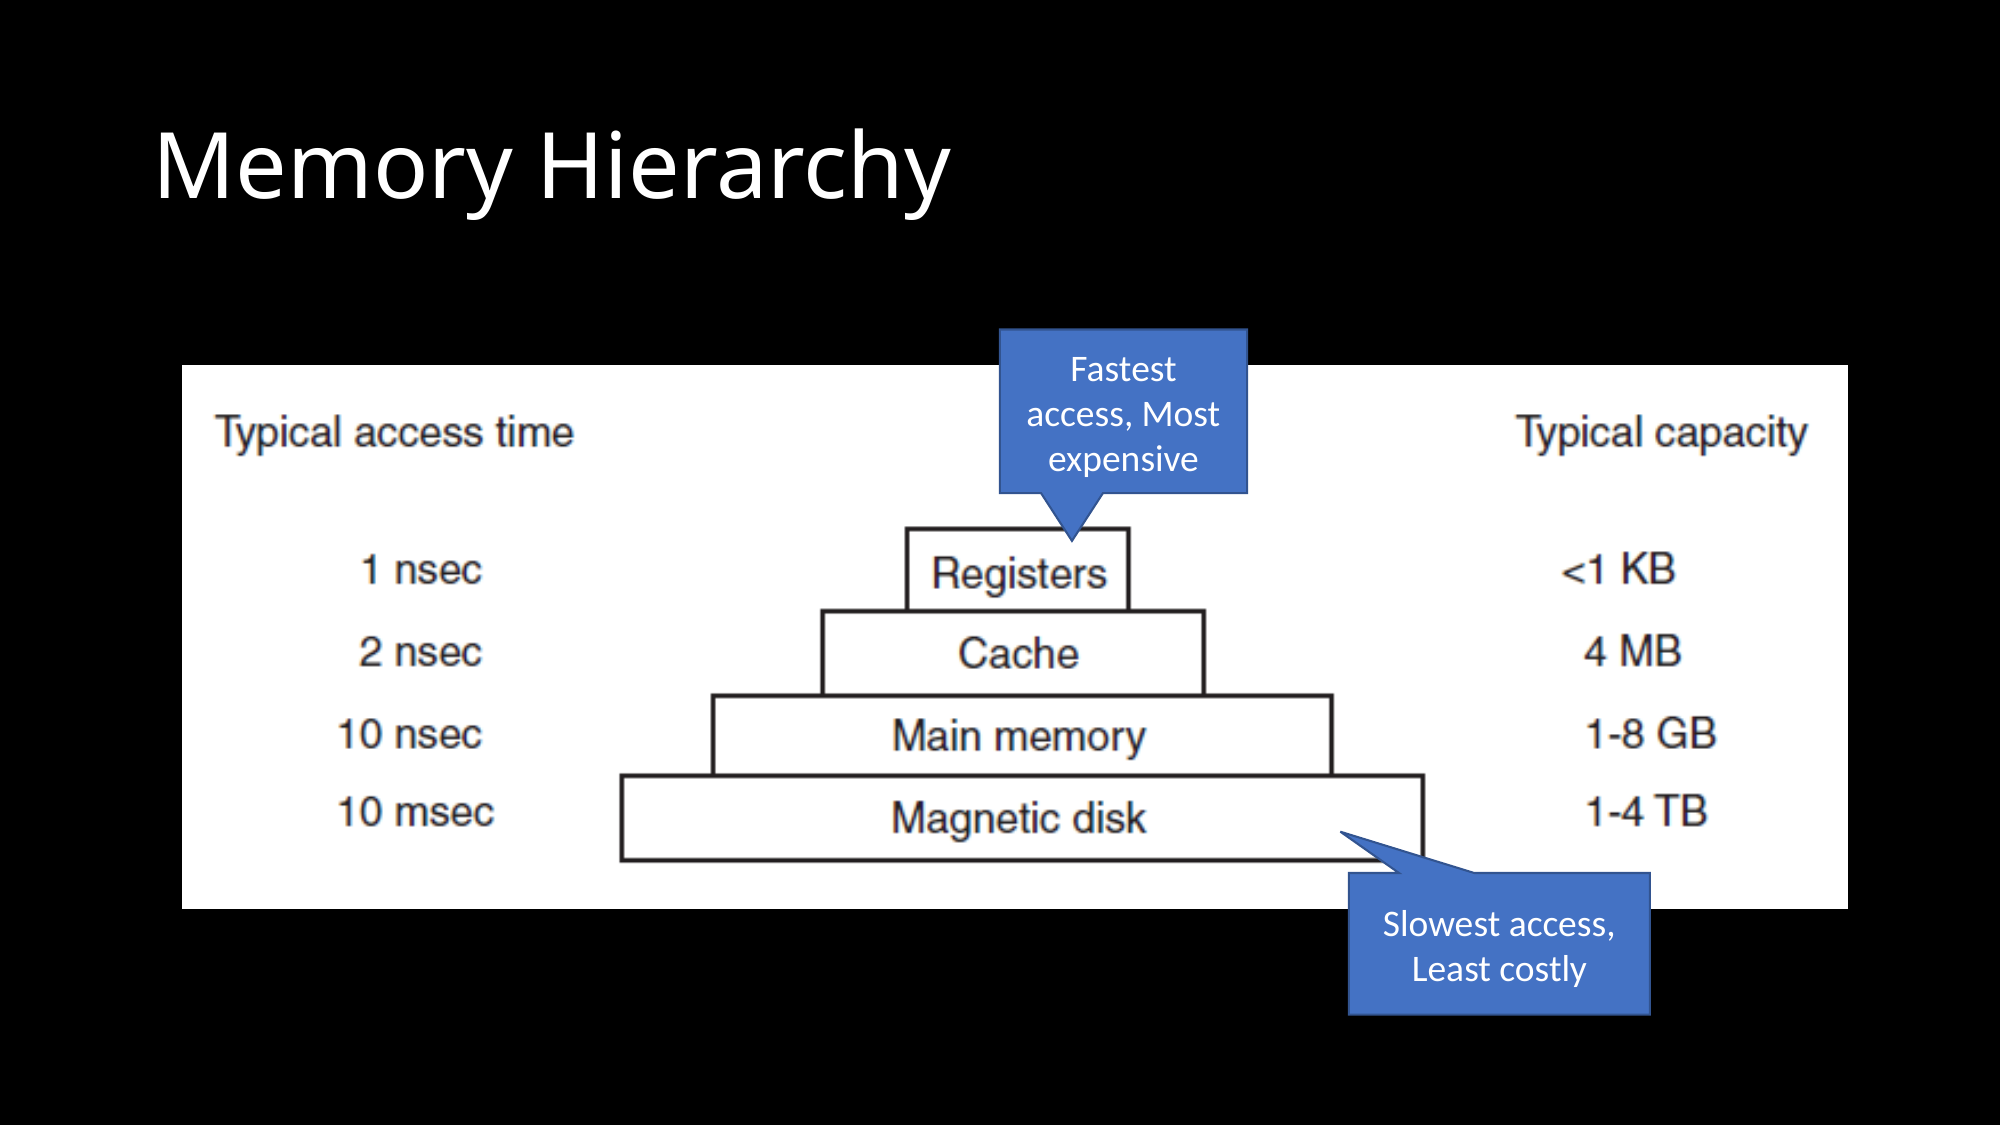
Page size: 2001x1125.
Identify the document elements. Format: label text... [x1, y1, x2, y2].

text_box Slowest access, Least costly [1347, 909, 1651, 1016]
picture [182, 365, 1848, 909]
text_box Fastest access, Most expensive [998, 328, 1249, 365]
title Memory Hierarchy [137, 59, 1863, 278]
